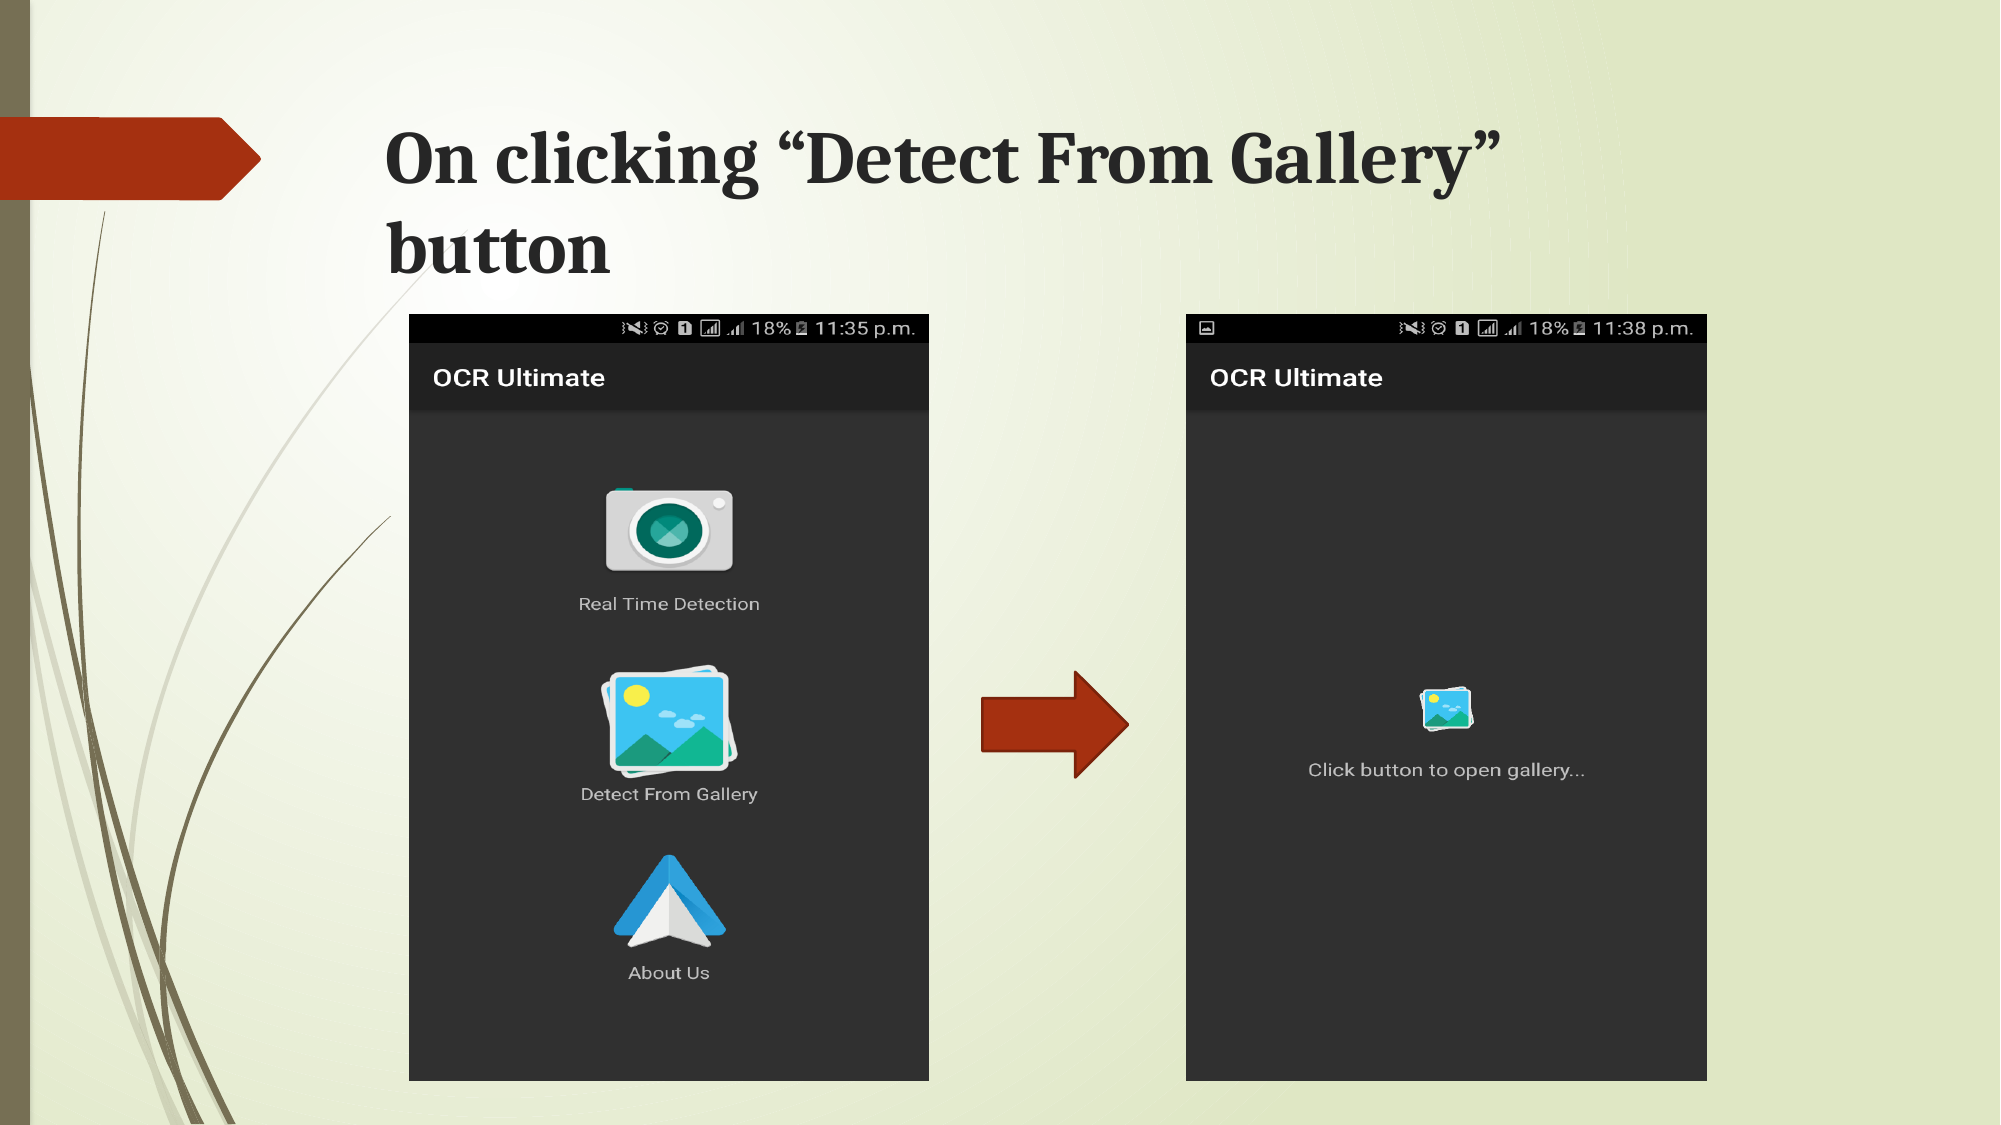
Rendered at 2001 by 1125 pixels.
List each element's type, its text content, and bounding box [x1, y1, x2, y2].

text_box [981, 670, 1129, 779]
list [1186, 314, 1707, 1081]
title On clicking “Detect From Gallery” button [370, 100, 1729, 236]
picture [408, 314, 929, 1082]
